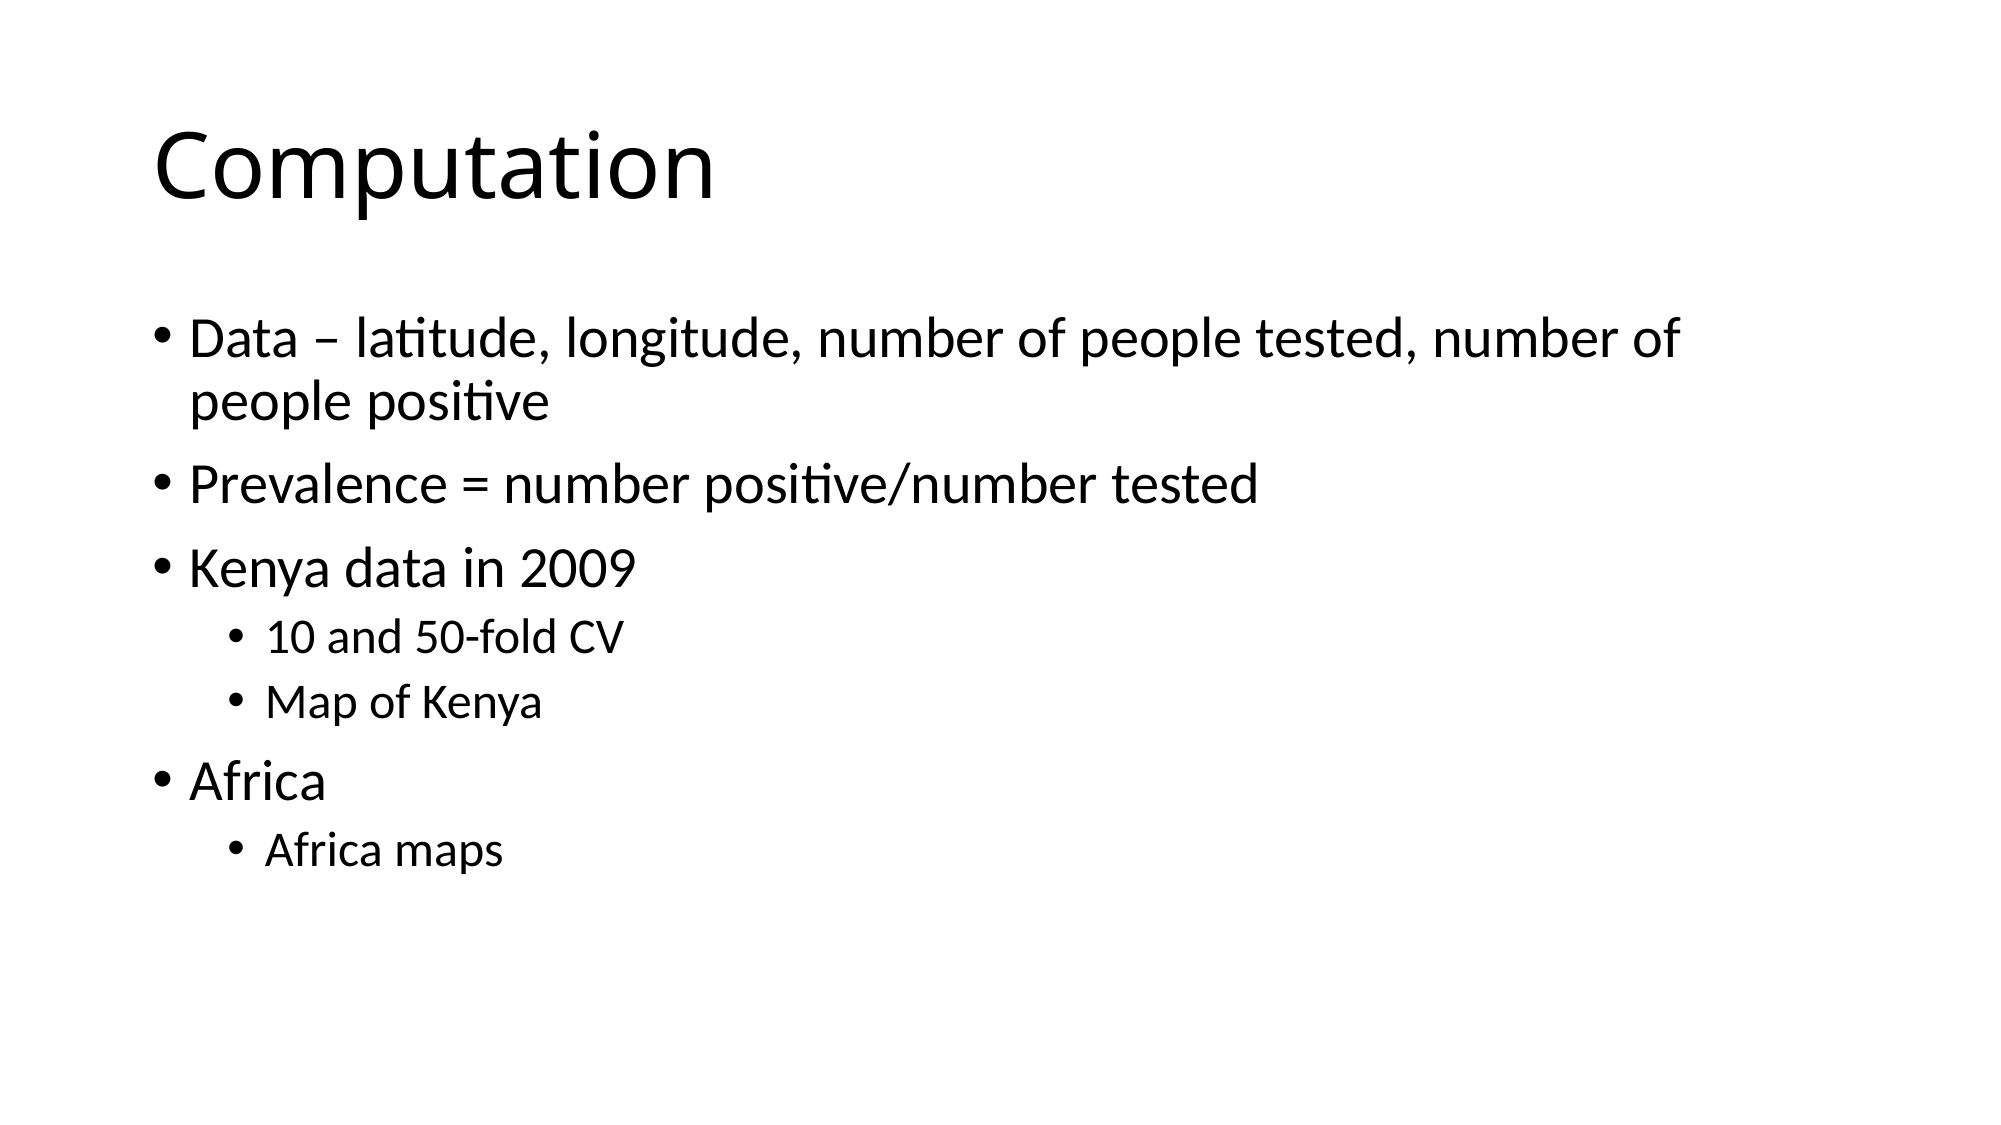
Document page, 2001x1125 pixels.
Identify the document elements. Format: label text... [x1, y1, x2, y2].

list Data – latitude, longitude, number of people tested, number of people positive Prevalence = number positive/number tested Kenya data in 2009 10 and 50-fold CV Map of Kenya Africa Africa maps [137, 299, 1863, 1014]
title Computation [137, 59, 1863, 278]
